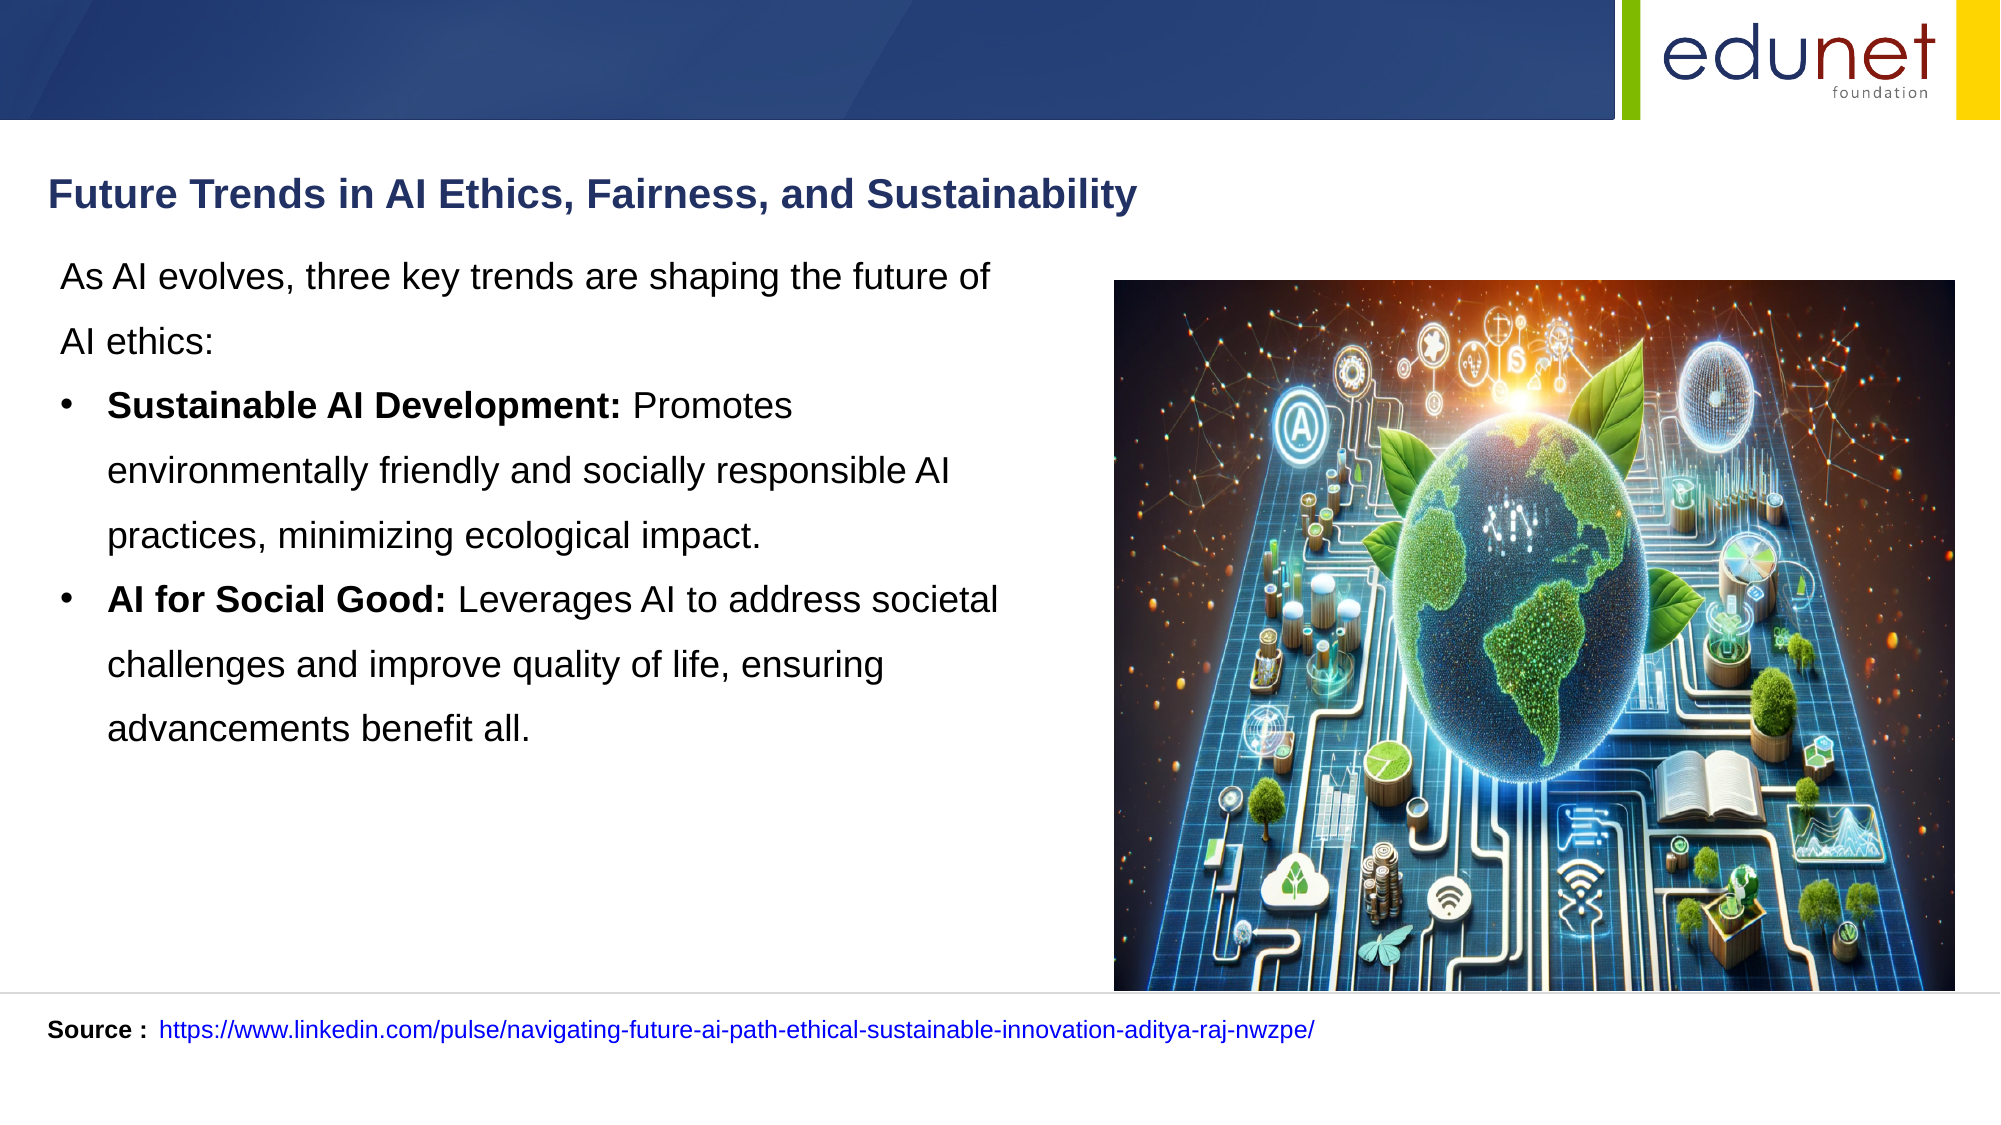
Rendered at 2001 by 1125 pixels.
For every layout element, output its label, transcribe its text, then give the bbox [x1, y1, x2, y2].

picture [1114, 280, 1955, 991]
text_box Source : [32, 1006, 144, 1052]
picture [1652, 12, 1948, 108]
text_box Future Trends in AI Ethics, Fairness, and Sustainability [33, 159, 1242, 225]
text_box As AI evolves, three key trends are shaping the future of AI ethics: Sustainable AI Development: Promotes environmentally friendly and socially responsible AI practices, minimizing ecological impact. AI for Social Good: Leverages AI to address societal challenges and improve quality of life, ensuring advancements benefit all. [45, 225, 1027, 757]
text_box https://www.linkedin.com/pulse/navigating-future-ai-path-ethical-sustainable-innovation-aditya-raj-nwzpe/ [144, 1006, 1621, 1052]
